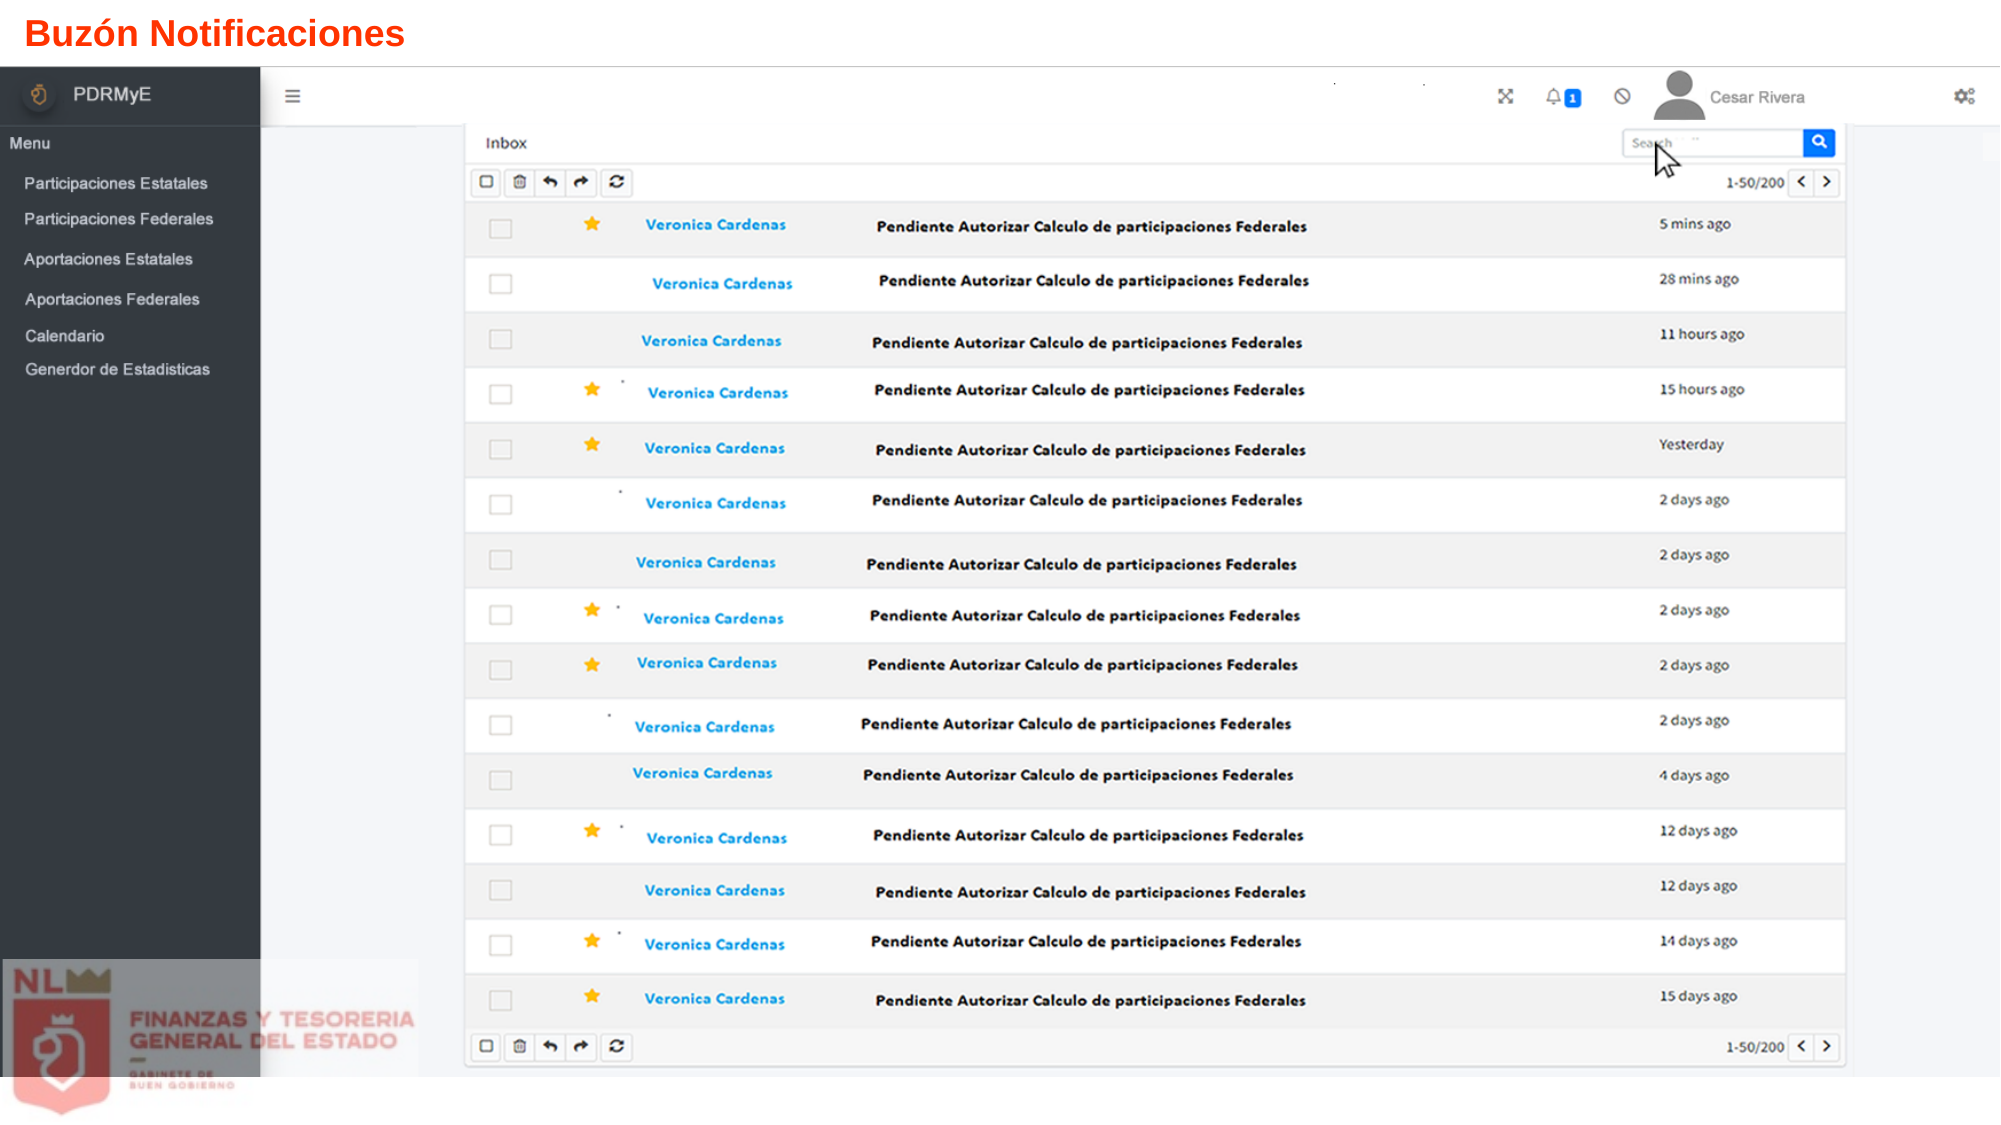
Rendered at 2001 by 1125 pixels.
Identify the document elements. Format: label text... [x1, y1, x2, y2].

picture [0, 66, 2000, 1077]
text_box Buzón Notificaciones [9, 1, 813, 61]
text_box [2, 1077, 420, 1123]
